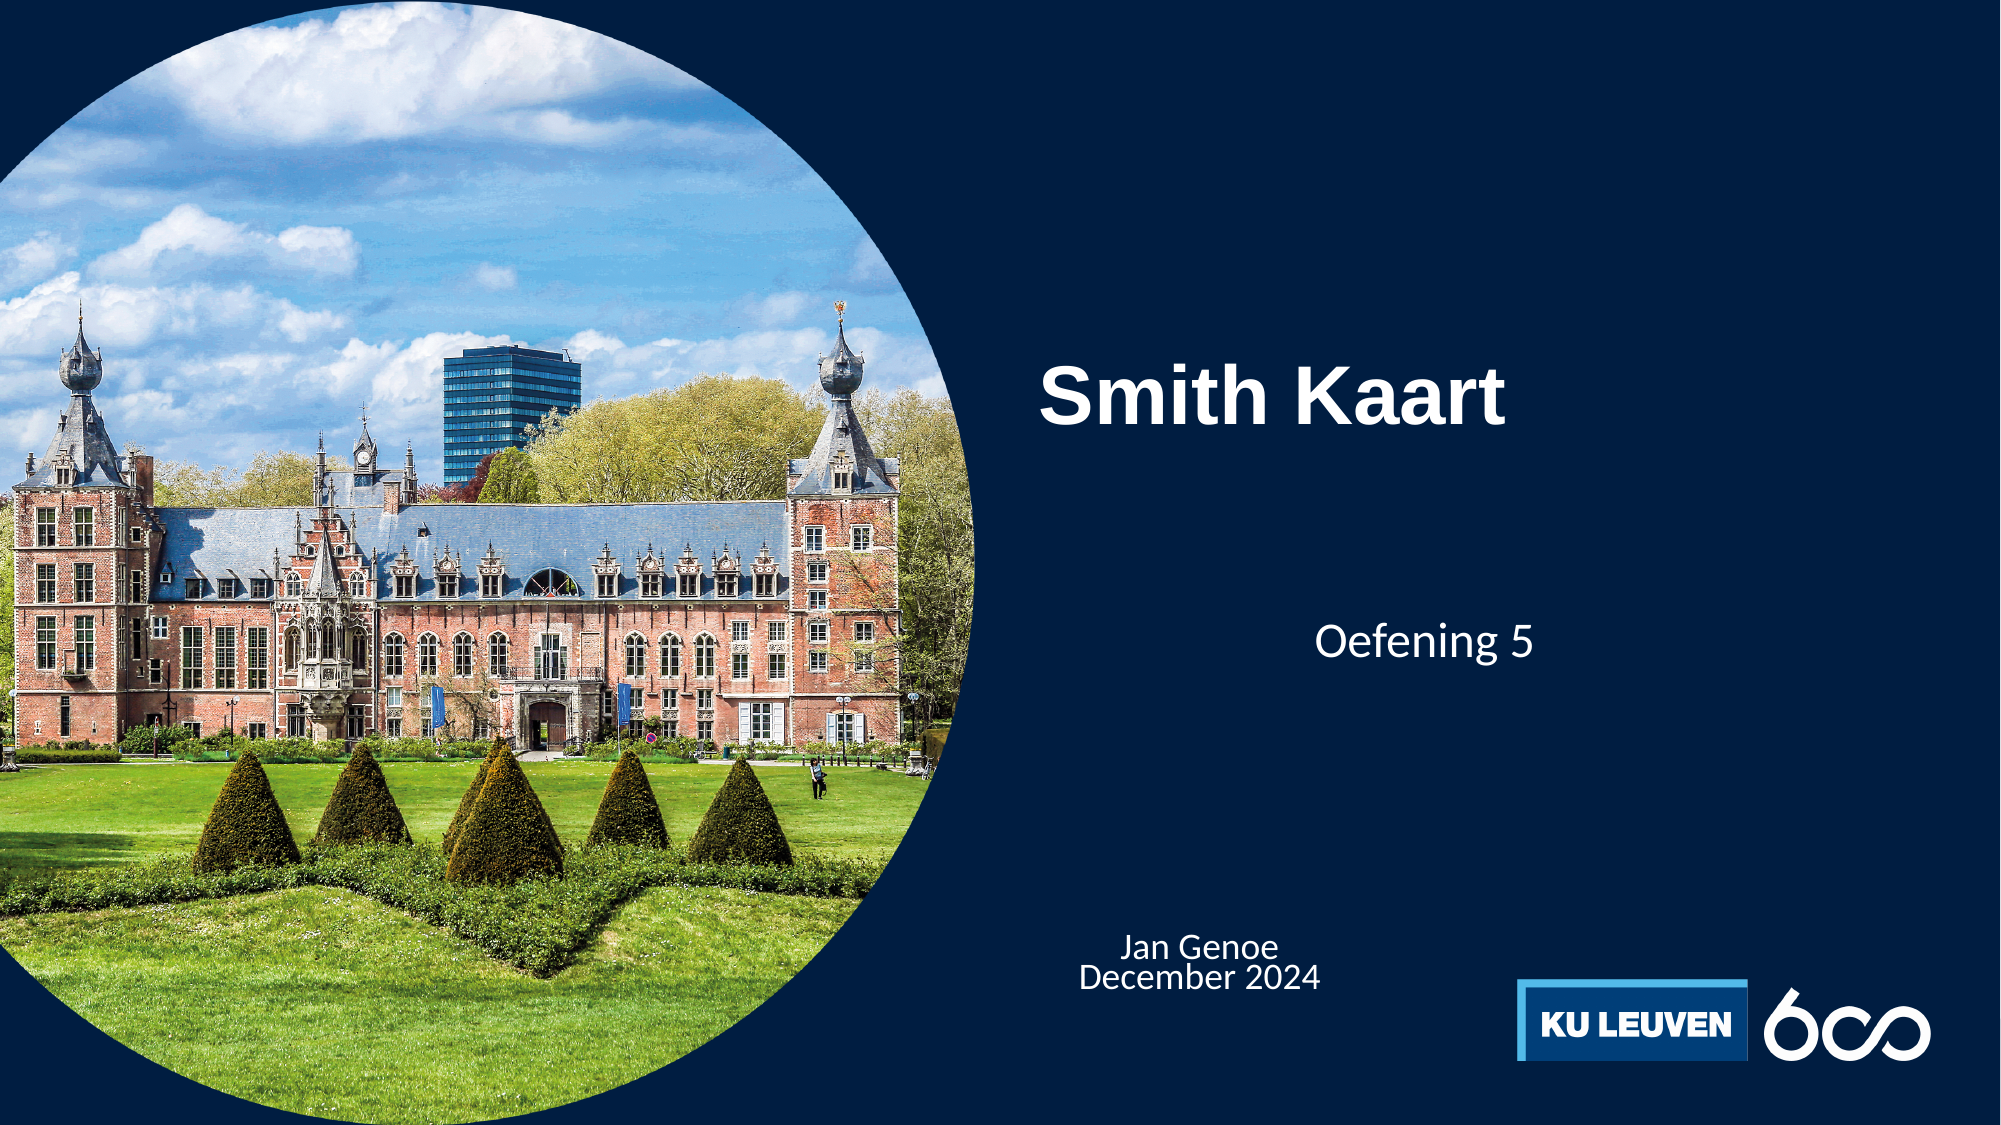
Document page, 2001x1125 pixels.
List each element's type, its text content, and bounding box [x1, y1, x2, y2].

picture [1517, 979, 1931, 1061]
text_box December 2024 [1063, 944, 1336, 1005]
text_box Oefening 5 [1299, 599, 1551, 675]
picture [0, 0, 1020, 1125]
text_box Jan Genoe [1105, 914, 1295, 944]
title Smith Kaart [1039, 283, 1906, 511]
